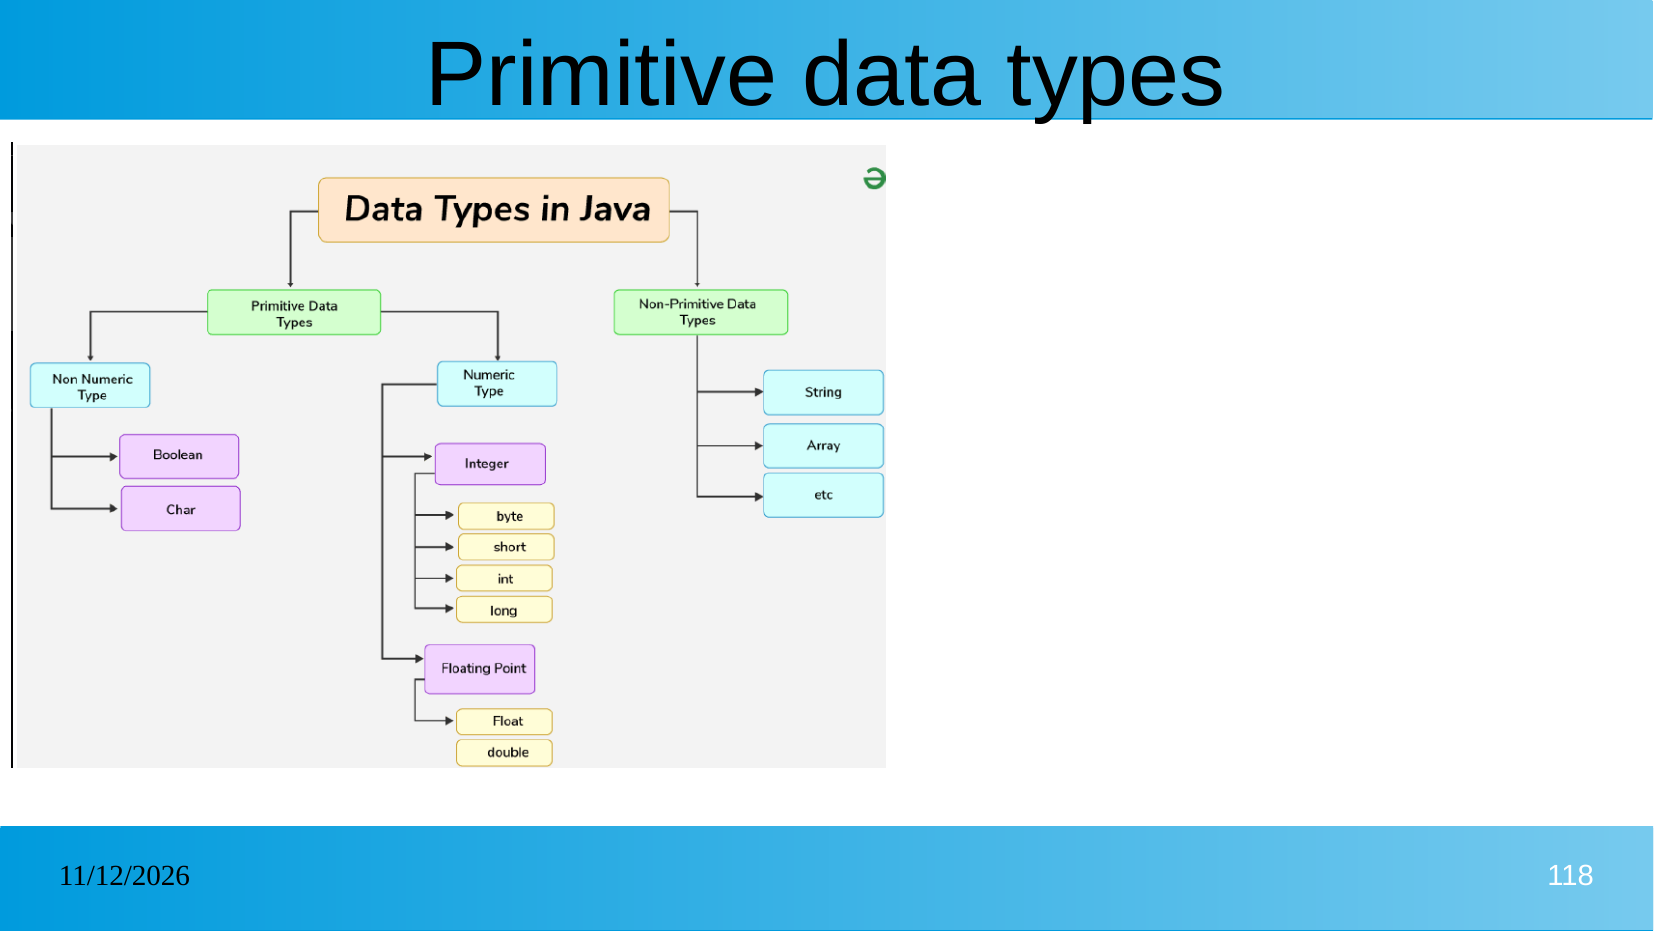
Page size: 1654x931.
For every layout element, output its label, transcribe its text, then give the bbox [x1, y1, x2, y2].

slide_number 118 [1210, 856, 1595, 915]
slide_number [59, 856, 443, 915]
picture [11, 142, 887, 768]
title Primitive data types [59, 29, 1595, 108]
